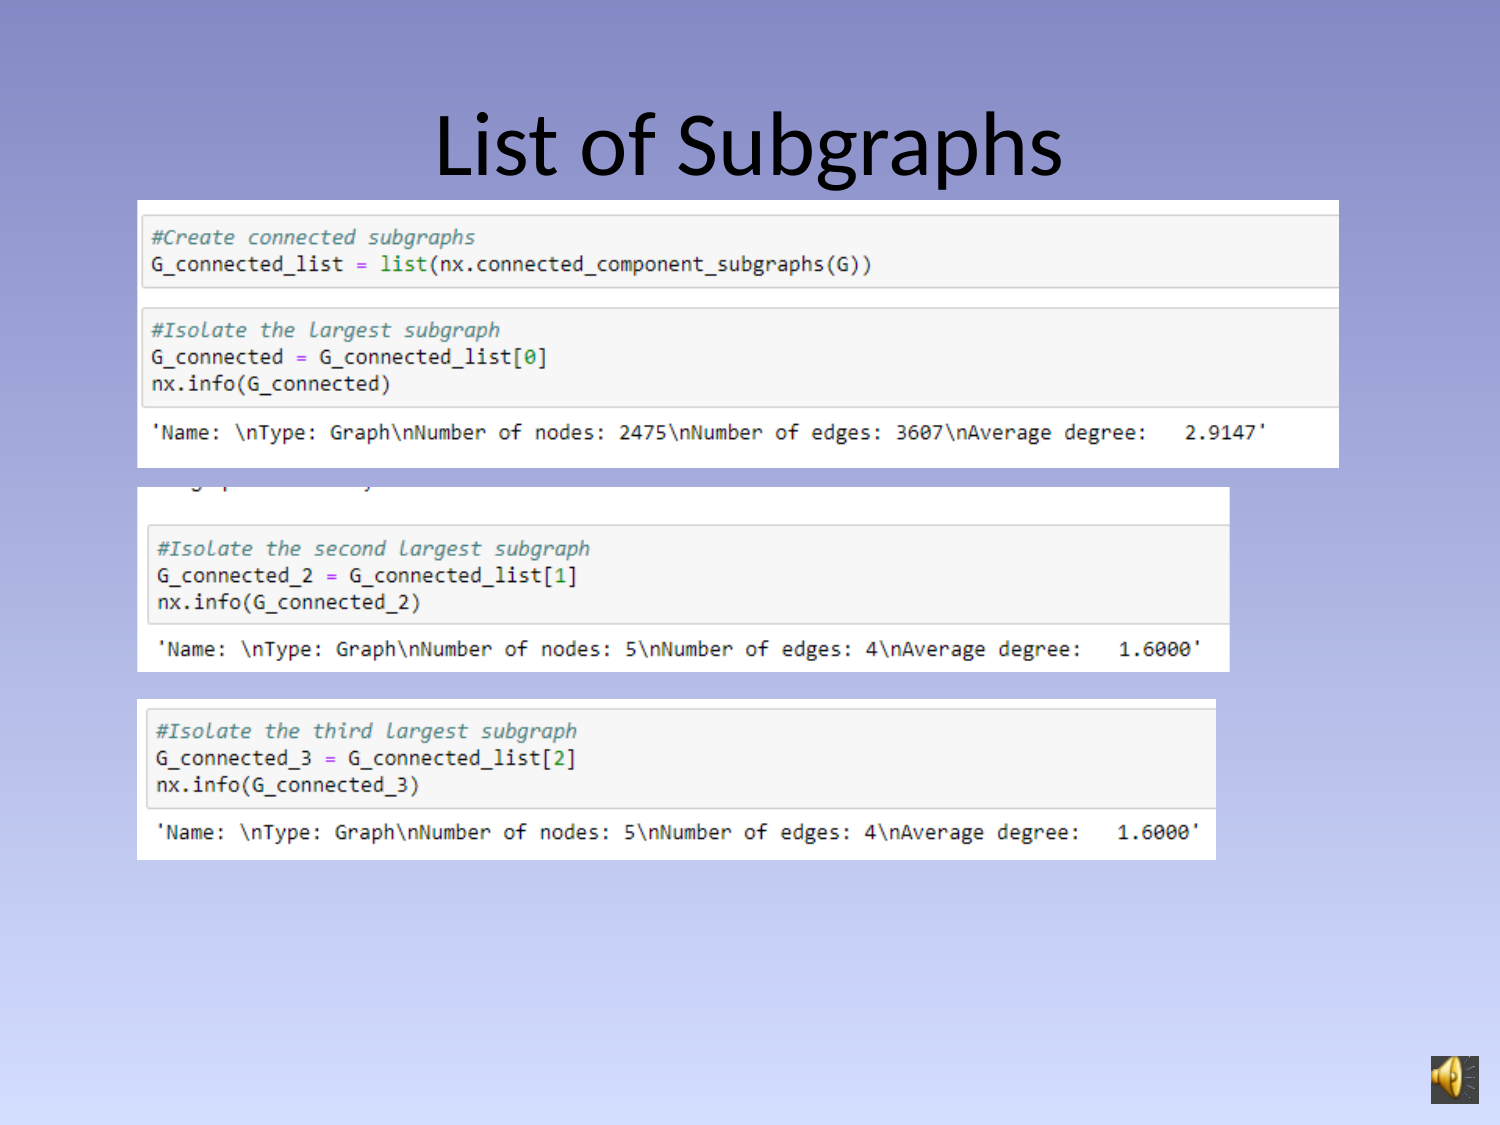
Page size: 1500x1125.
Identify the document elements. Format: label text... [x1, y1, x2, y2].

picture [137, 487, 1230, 673]
picture [137, 699, 1216, 860]
picture [1429, 1054, 1481, 1106]
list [137, 199, 1340, 468]
title List of Subgraphs [75, 45, 1425, 233]
